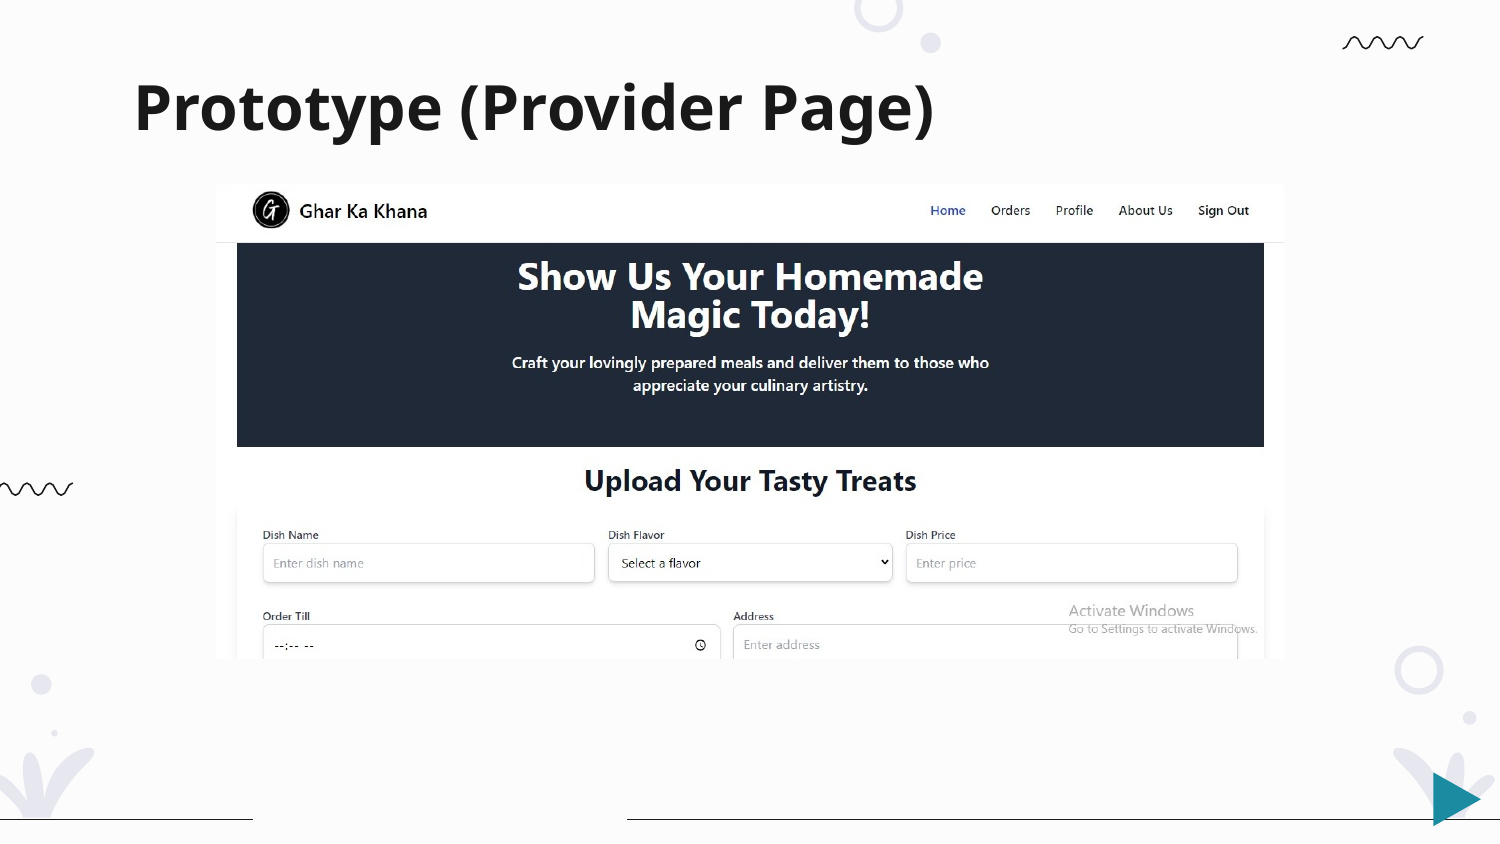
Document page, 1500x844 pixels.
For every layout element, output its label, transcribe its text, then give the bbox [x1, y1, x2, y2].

picture [215, 184, 1285, 660]
text_box [1431, 770, 1484, 829]
title Prototype (Provider Page) [118, 52, 1382, 147]
